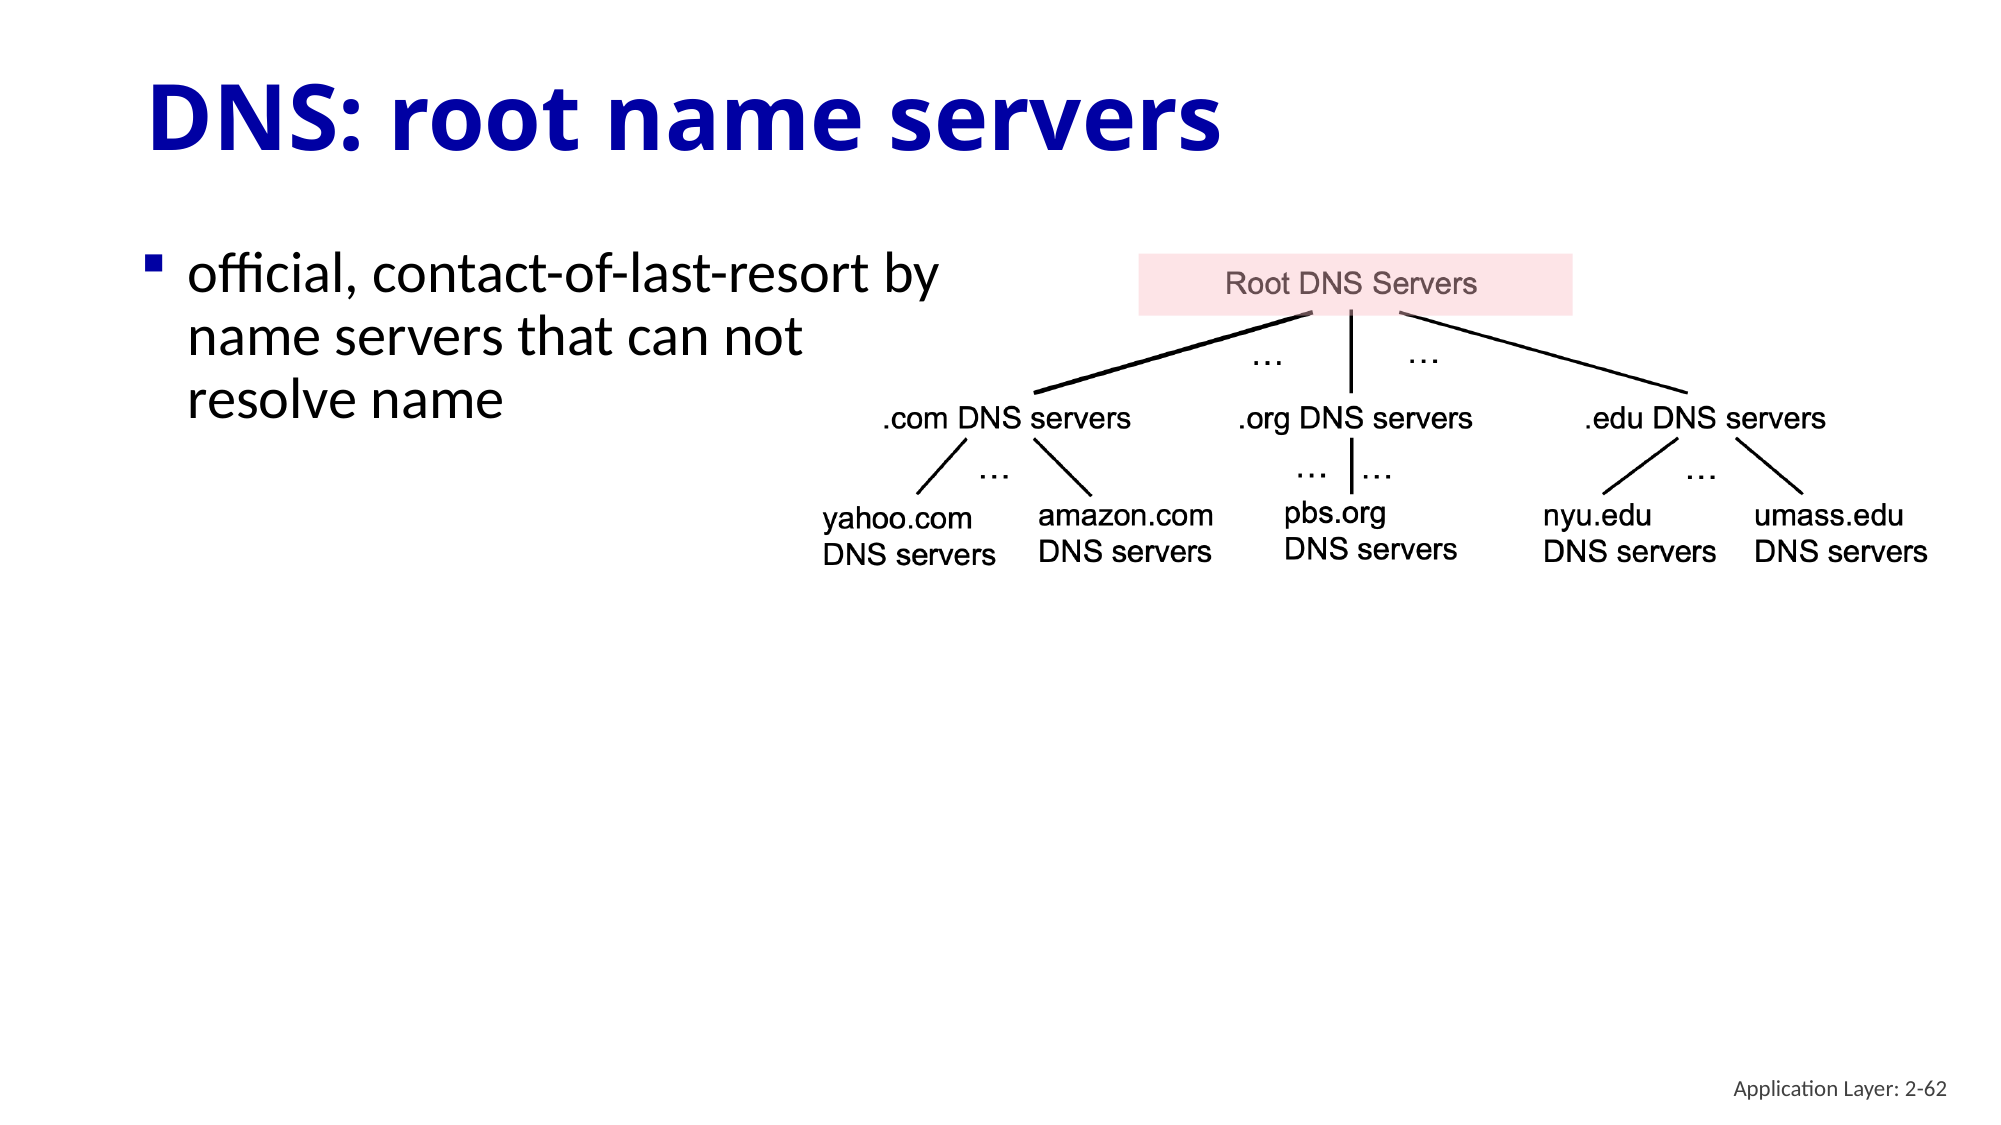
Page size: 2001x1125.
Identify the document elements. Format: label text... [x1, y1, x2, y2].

text_box Application Layer: 2-62 [1512, 1056, 1963, 1117]
text_box DNS: root name servers [131, 47, 1856, 194]
text_box official, contact-of-last-resort by name servers that can not resolve name [106, 234, 1000, 638]
picture [801, 250, 1970, 604]
